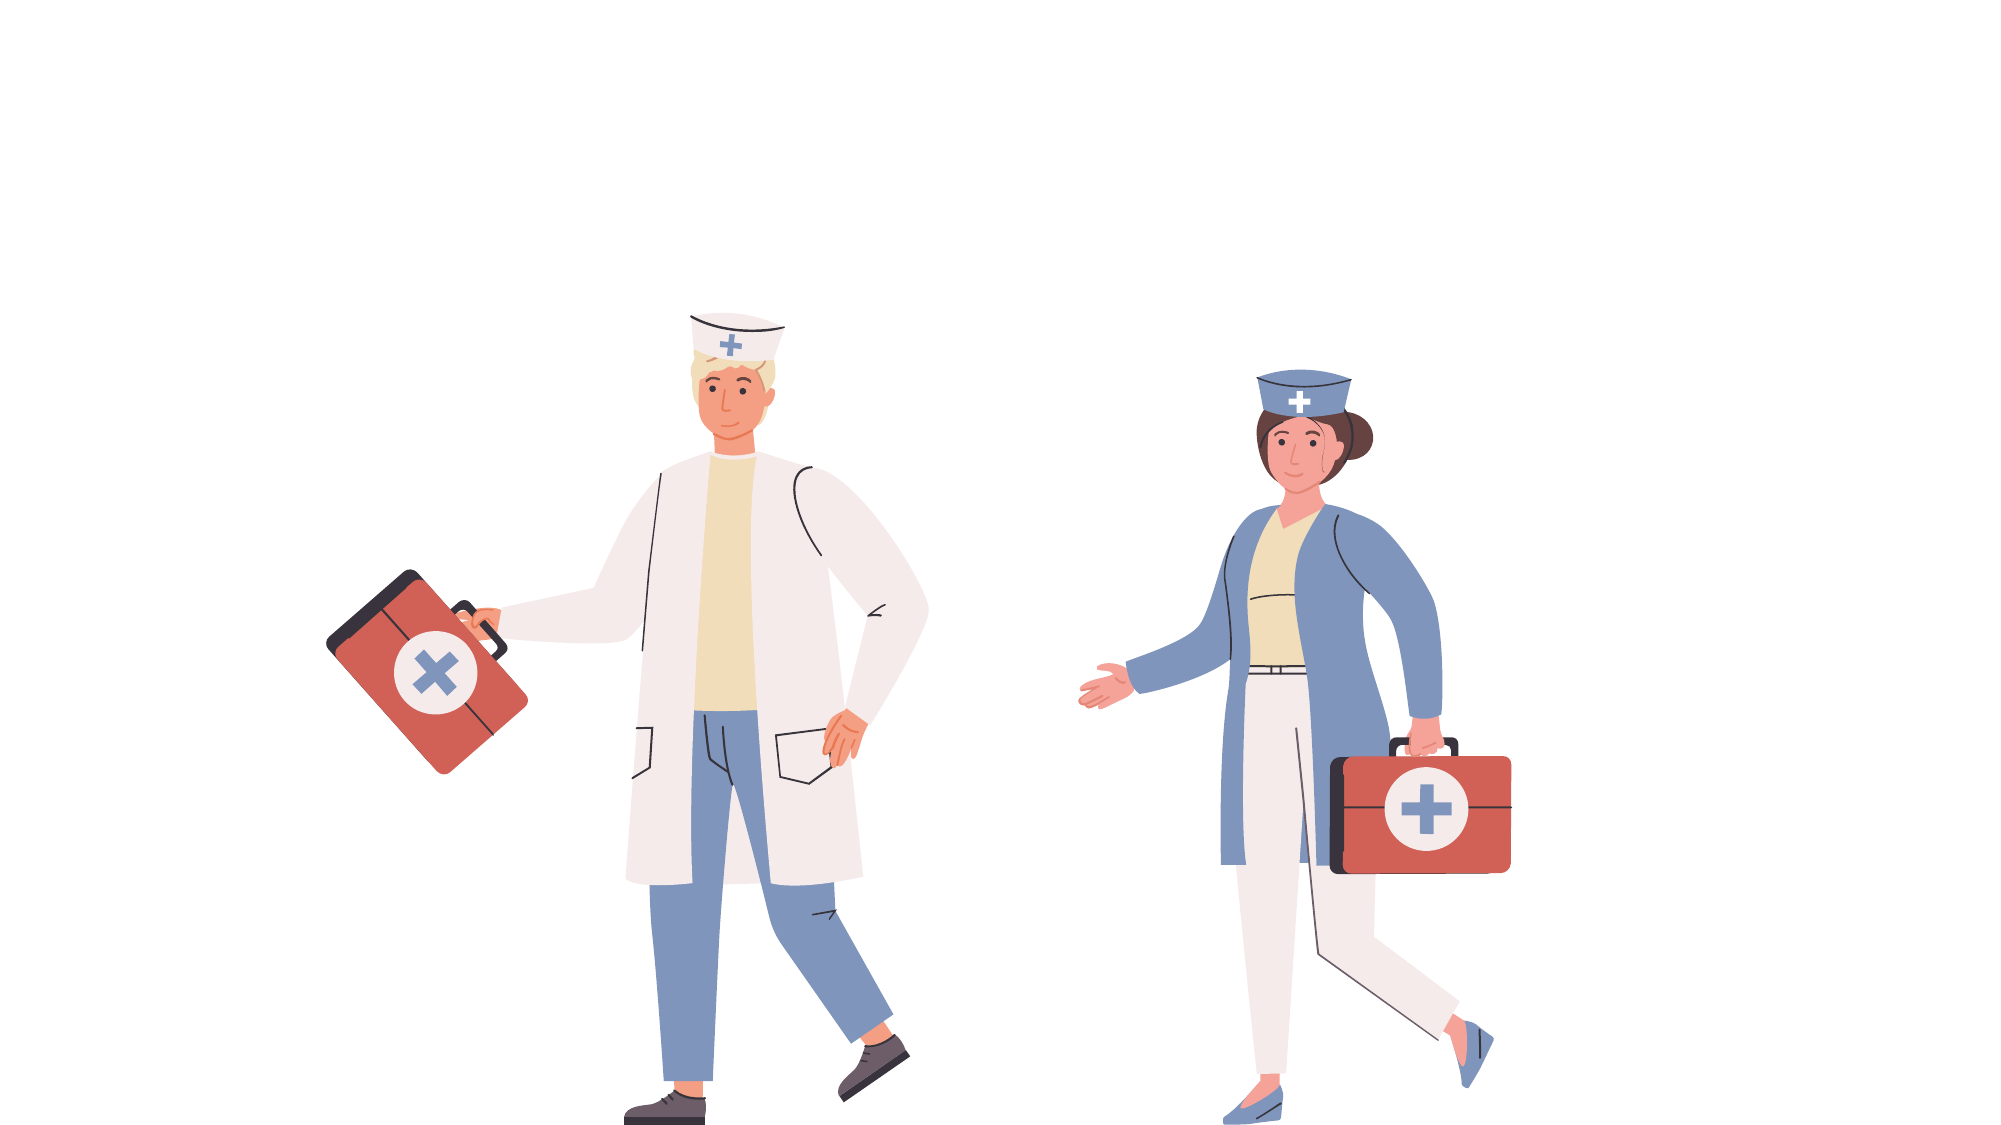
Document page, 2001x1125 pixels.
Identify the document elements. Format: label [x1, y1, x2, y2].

text_box [1078, 369, 1513, 1125]
text_box [326, 312, 929, 1125]
